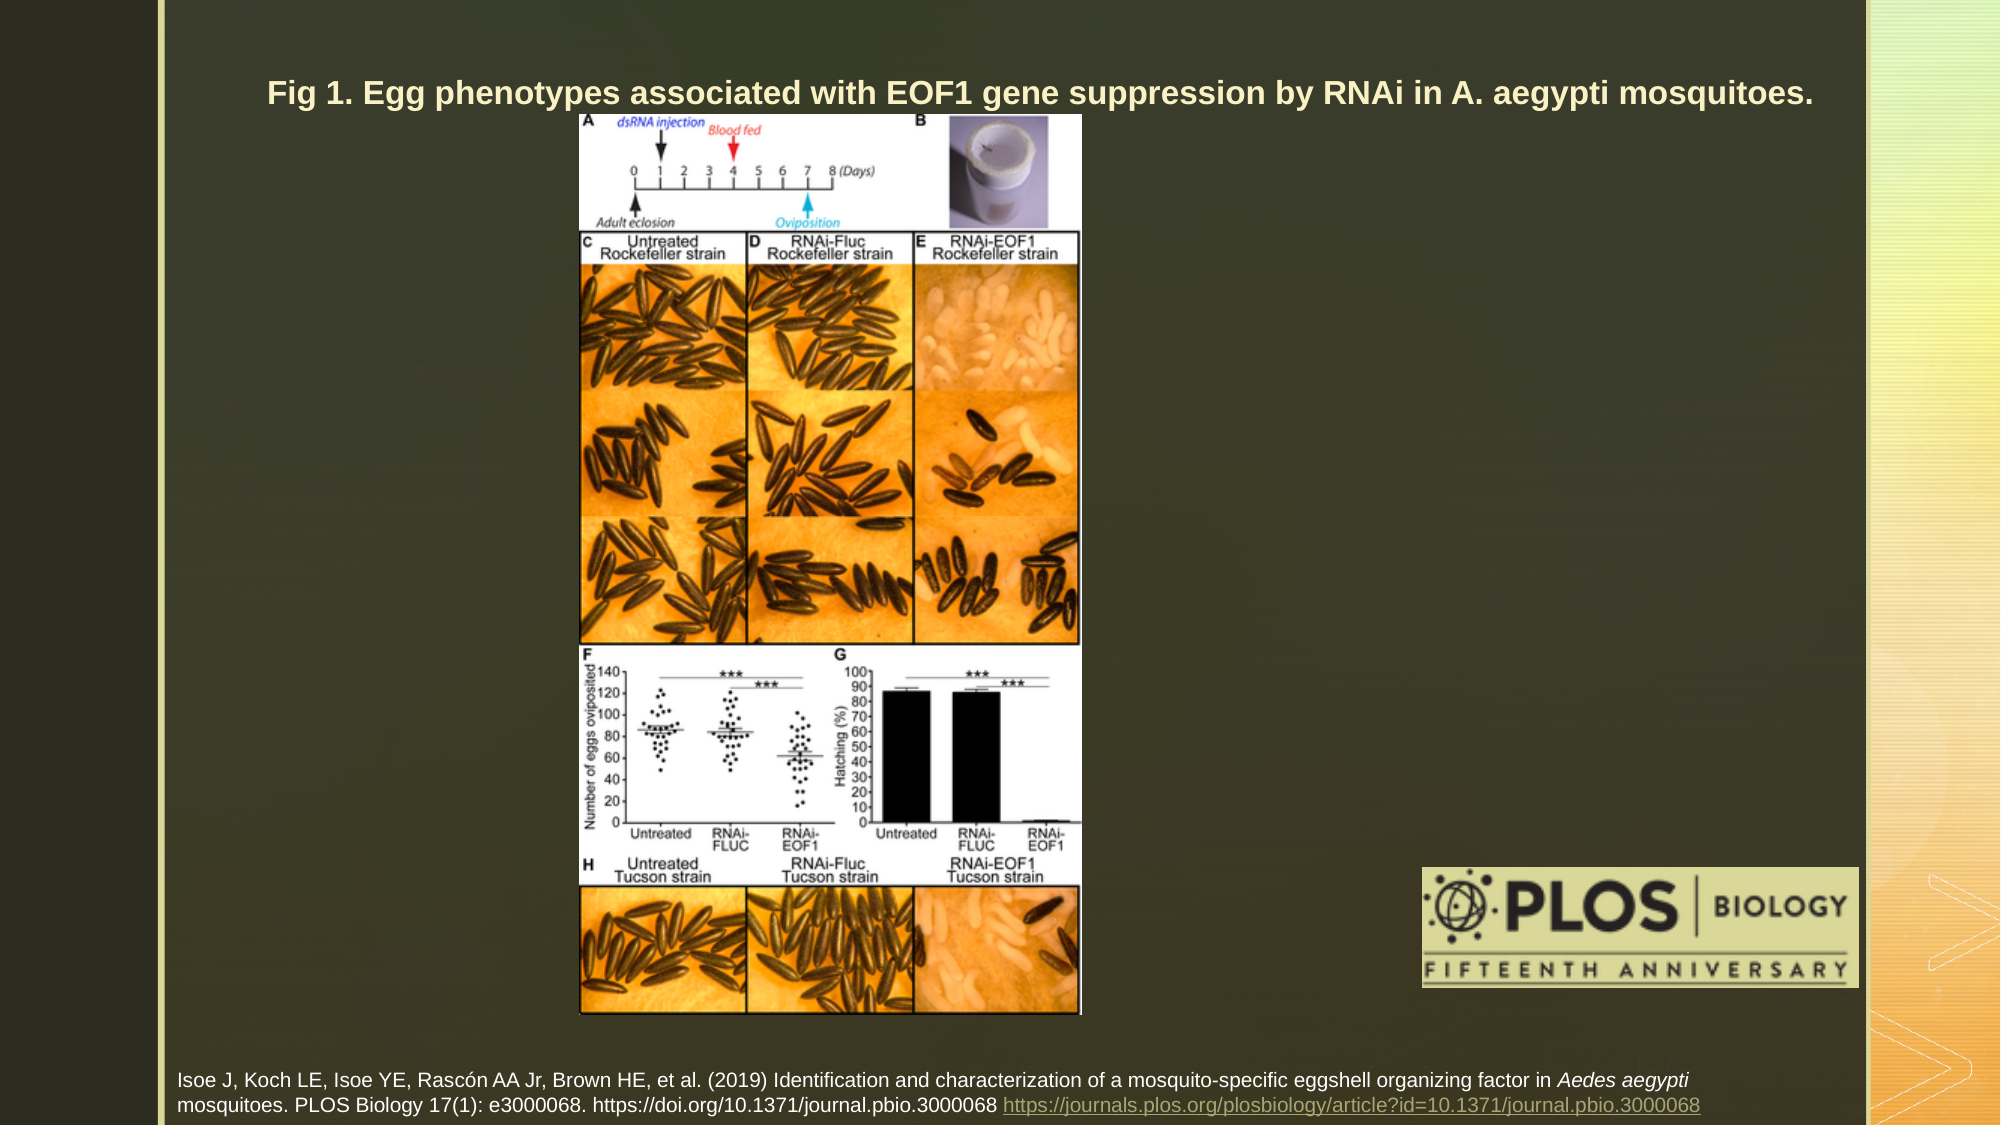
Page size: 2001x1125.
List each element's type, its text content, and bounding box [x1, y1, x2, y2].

text_box Fig 1. Egg phenotypes associated with EOF1 gene suppression by RNAi in A. aegypti mosquitoes. [187, 55, 1897, 119]
text_box Isoe J, Koch LE, Isoe YE, Rascón AA Jr, Brown HE, et al. (2019) Identification and characterization of a mosquito-specific eggshell organizing factor in Aedes aegypti mosquitoes. PLOS Biology 17(1): e3000068. https://doi.org/10.1371/journal.pbio.3000068 https://journals.plos.org/plosbiology/article?id=10.1371/journal.pbio.3000068 [162, 1059, 1758, 1124]
picture [1421, 867, 1860, 989]
picture [1871, 0, 2001, 1125]
picture [579, 114, 1082, 1015]
